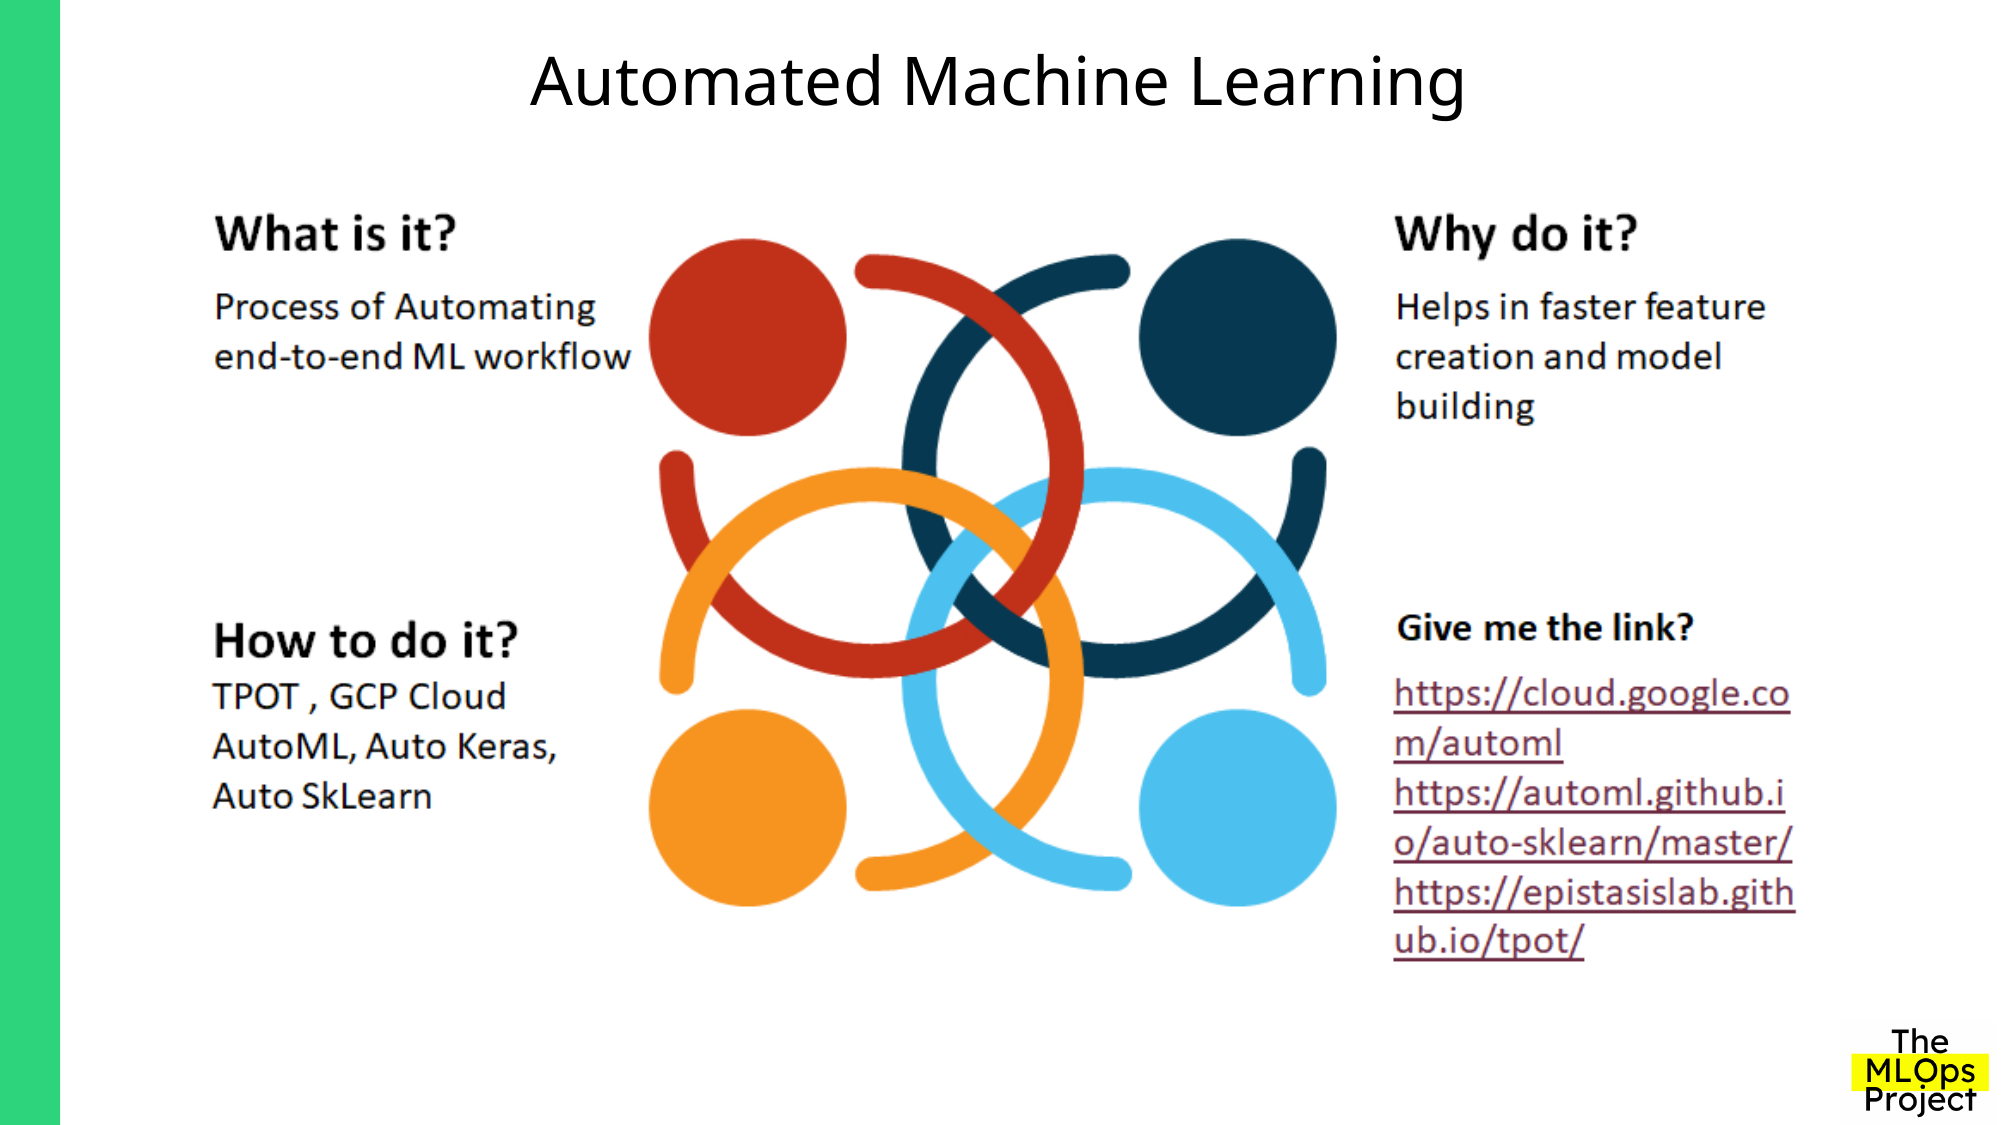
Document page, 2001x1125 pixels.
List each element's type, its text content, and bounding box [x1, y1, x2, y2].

text_box Automated Machine Learning [350, 32, 1650, 131]
picture [1840, 1019, 1996, 1125]
picture [178, 184, 1822, 1027]
